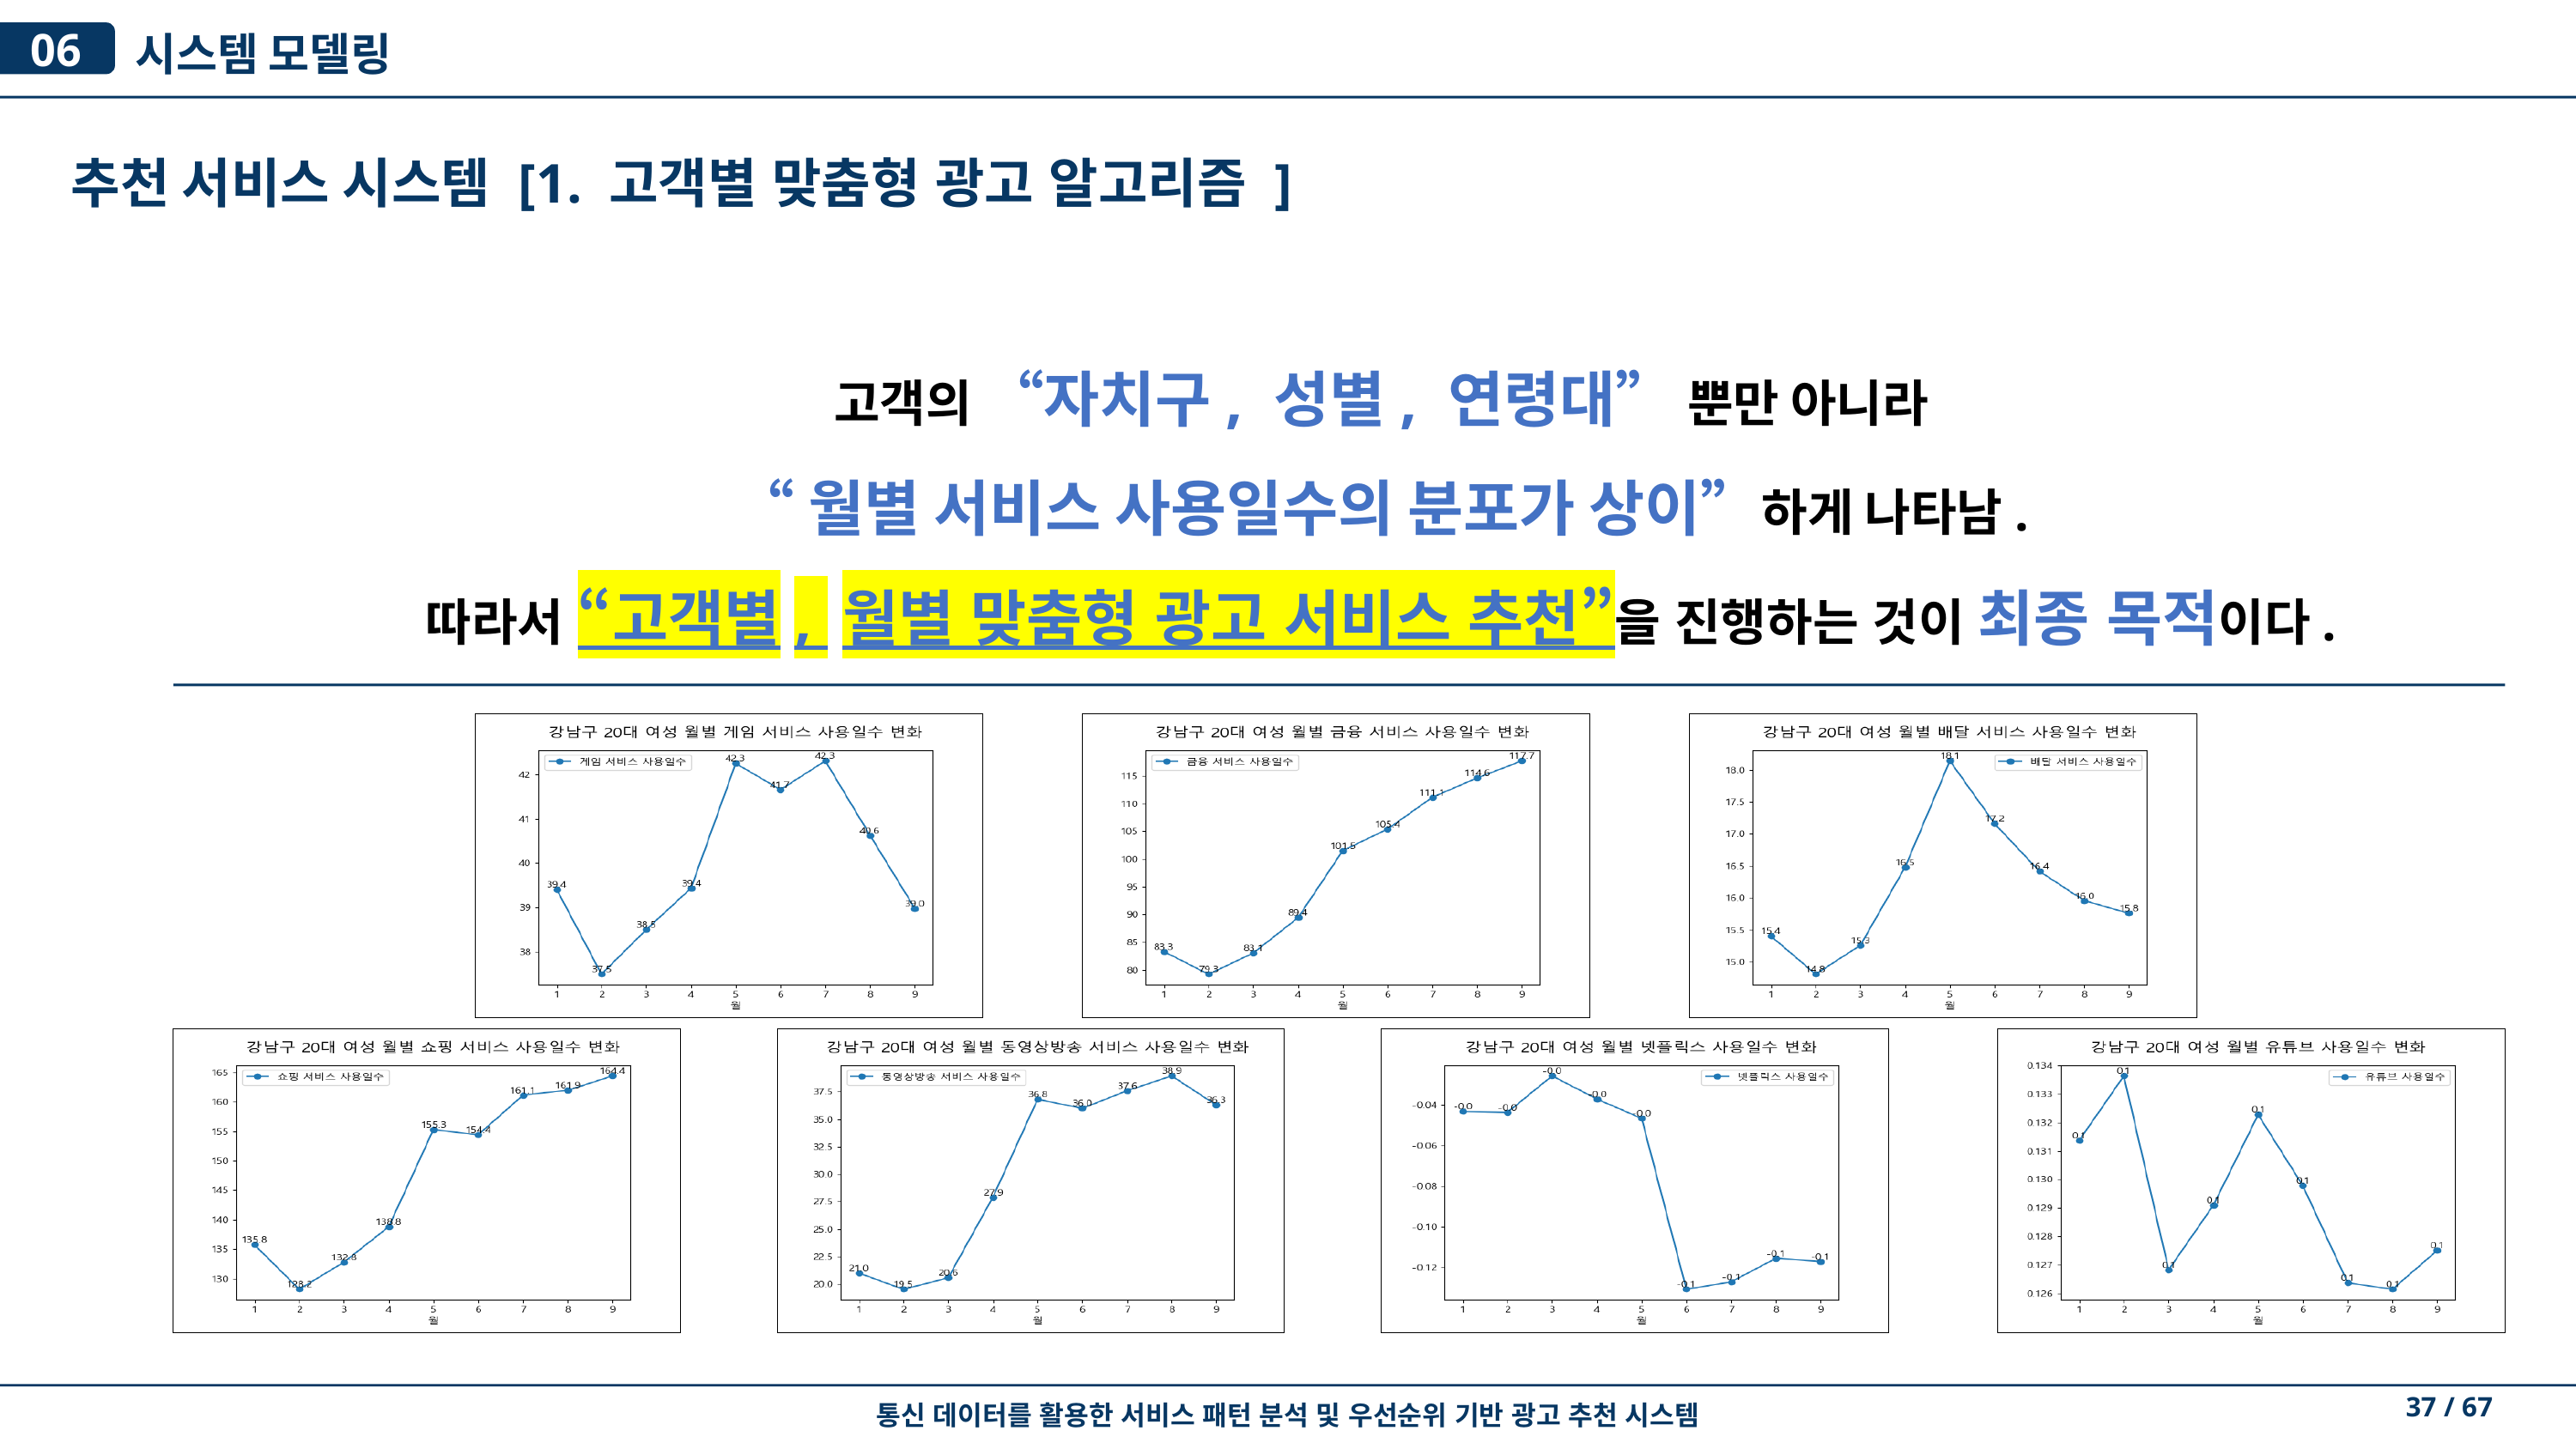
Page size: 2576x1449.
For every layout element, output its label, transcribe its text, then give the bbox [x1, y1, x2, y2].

text_box [173, 682, 2506, 687]
picture [475, 713, 982, 1018]
picture [777, 1028, 1285, 1333]
text_box 고객의 “자치구, 성별, 연령대” 뿐만 아니라 “월별 서비스 사용일수의 분포가 상이”하게 나타남. 따라서 “고객별, 월별 맞춤형 광고 서비스 추천”을 진행하는 것이 최종 목적이다. [234, 324, 2529, 653]
picture [1082, 713, 1590, 1018]
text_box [0, 15, 2576, 99]
text_box 추천 서비스 시스템 [1. 고객별 맞춤형 광고 알고리즘 ] [70, 136, 1659, 215]
picture [1689, 713, 2197, 1018]
picture [173, 1028, 681, 1333]
picture [1997, 1028, 2506, 1333]
picture [1381, 1028, 1889, 1333]
